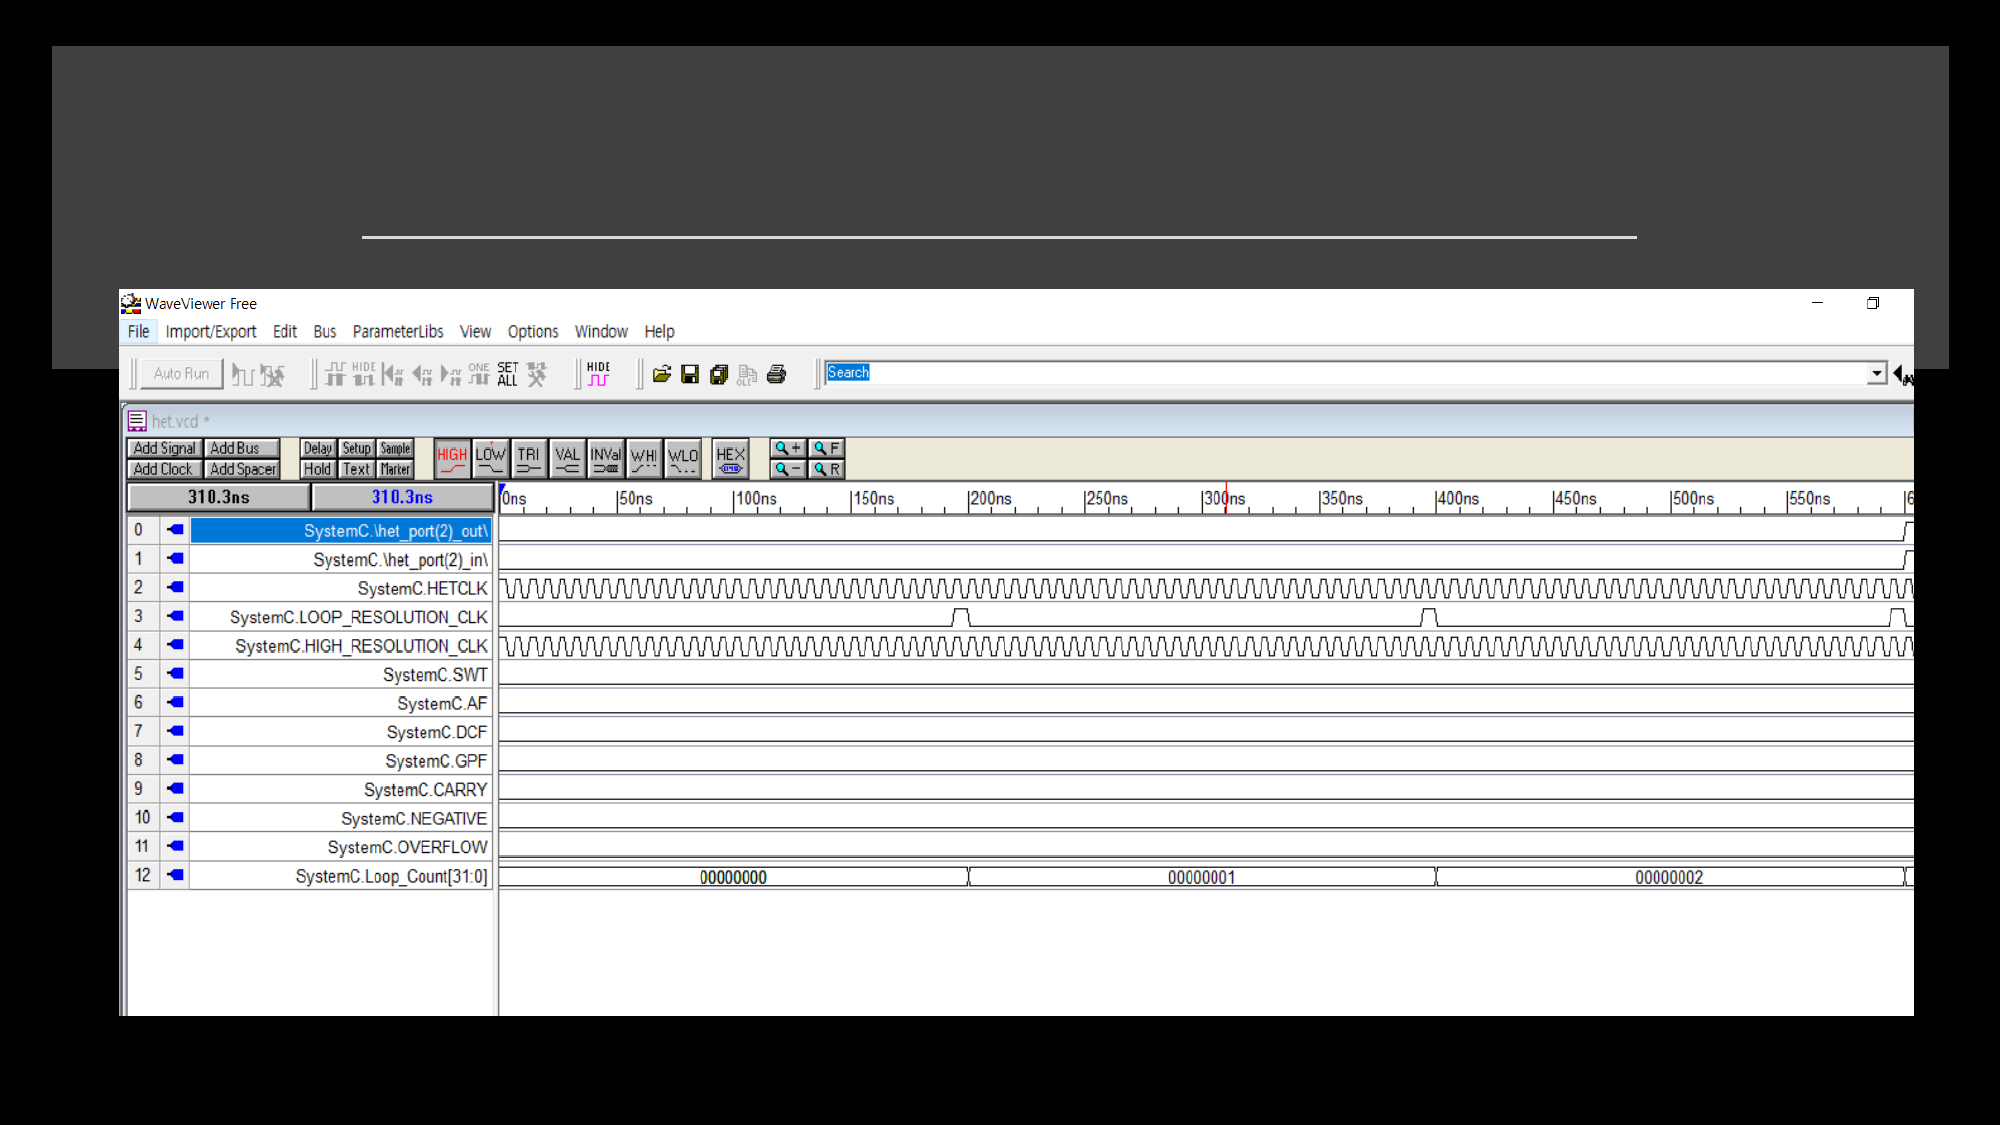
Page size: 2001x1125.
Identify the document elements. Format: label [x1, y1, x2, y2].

text_box [61, 55, 1939, 360]
list [119, 289, 1914, 1016]
